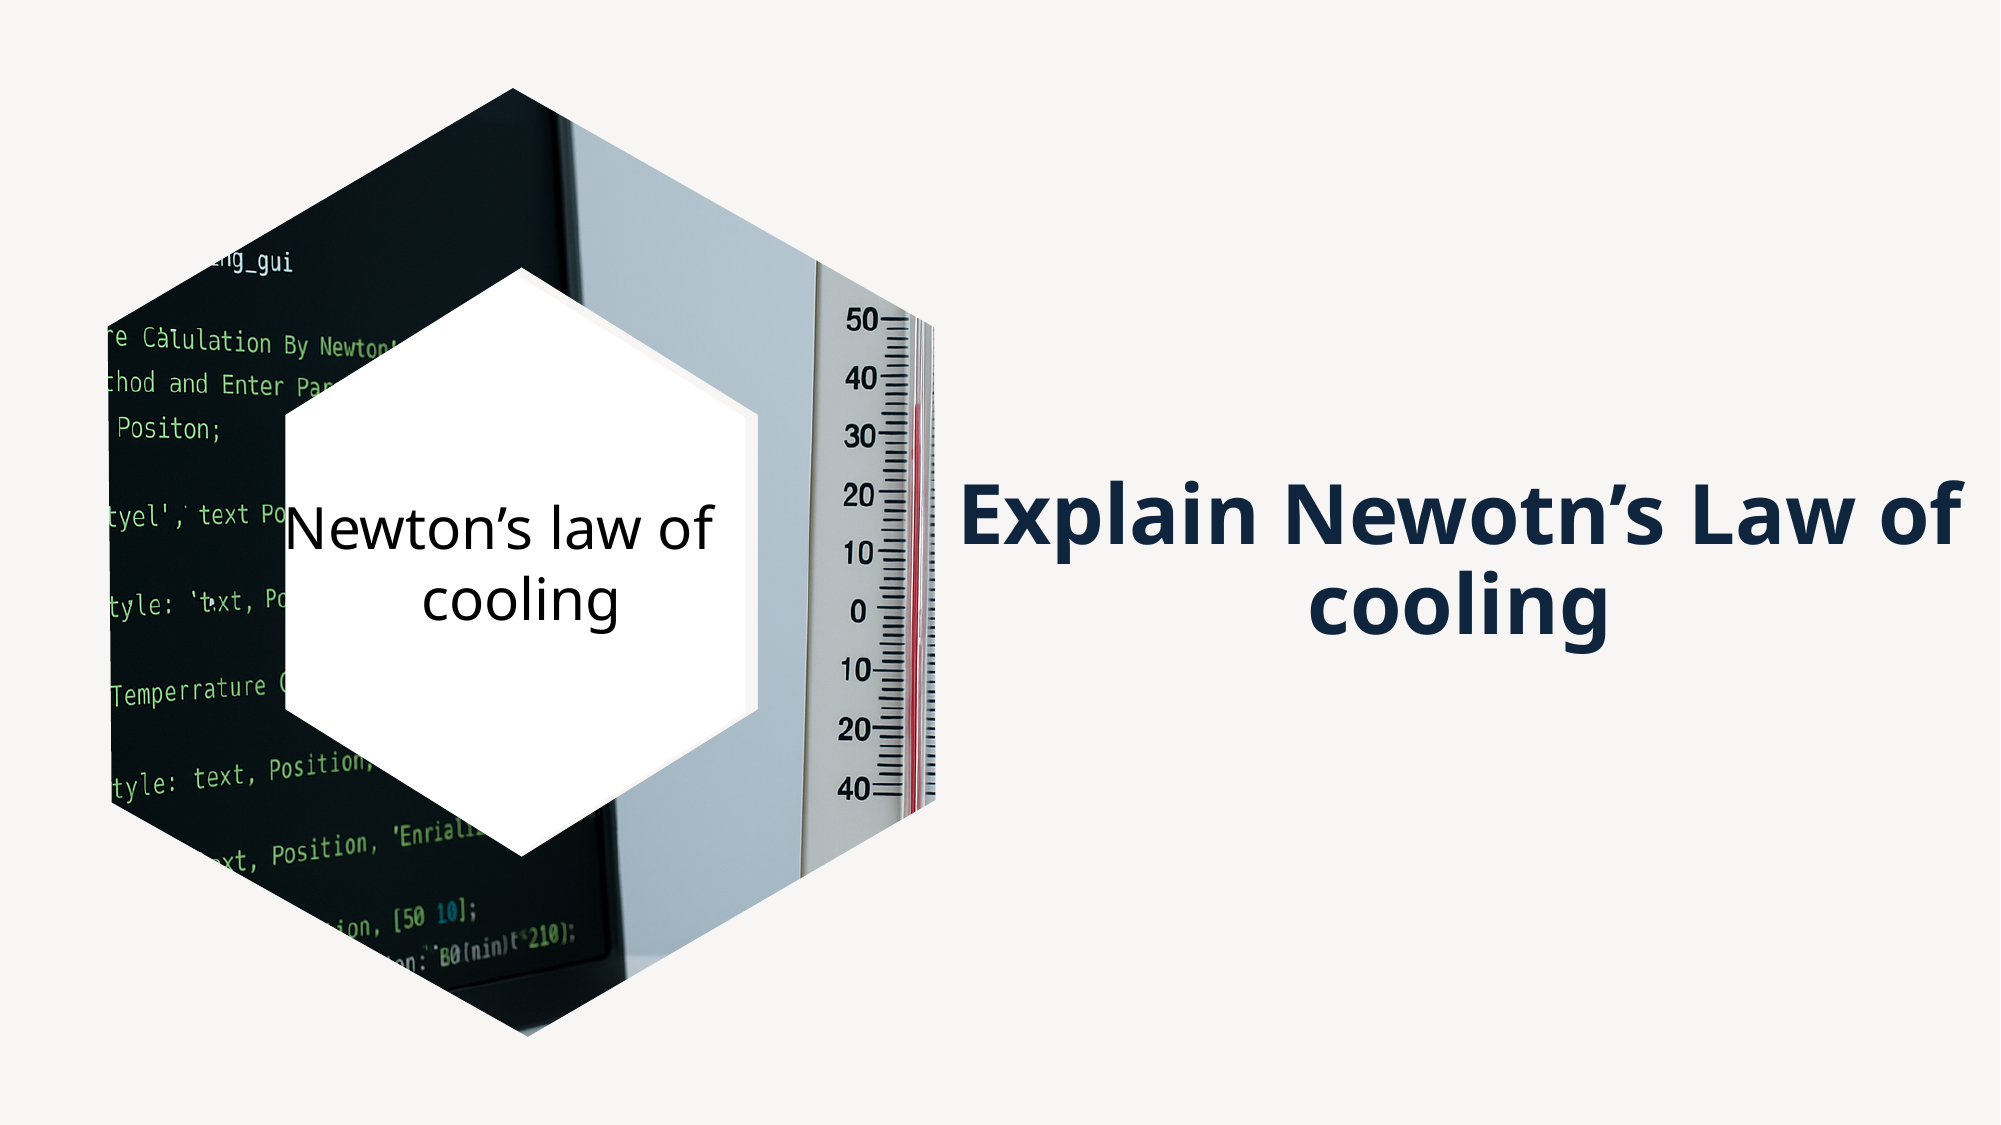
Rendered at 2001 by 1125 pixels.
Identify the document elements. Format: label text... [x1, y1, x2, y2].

picture [107, 88, 936, 1037]
title Explain Newotn’s Law of cooling [936, 334, 1997, 791]
